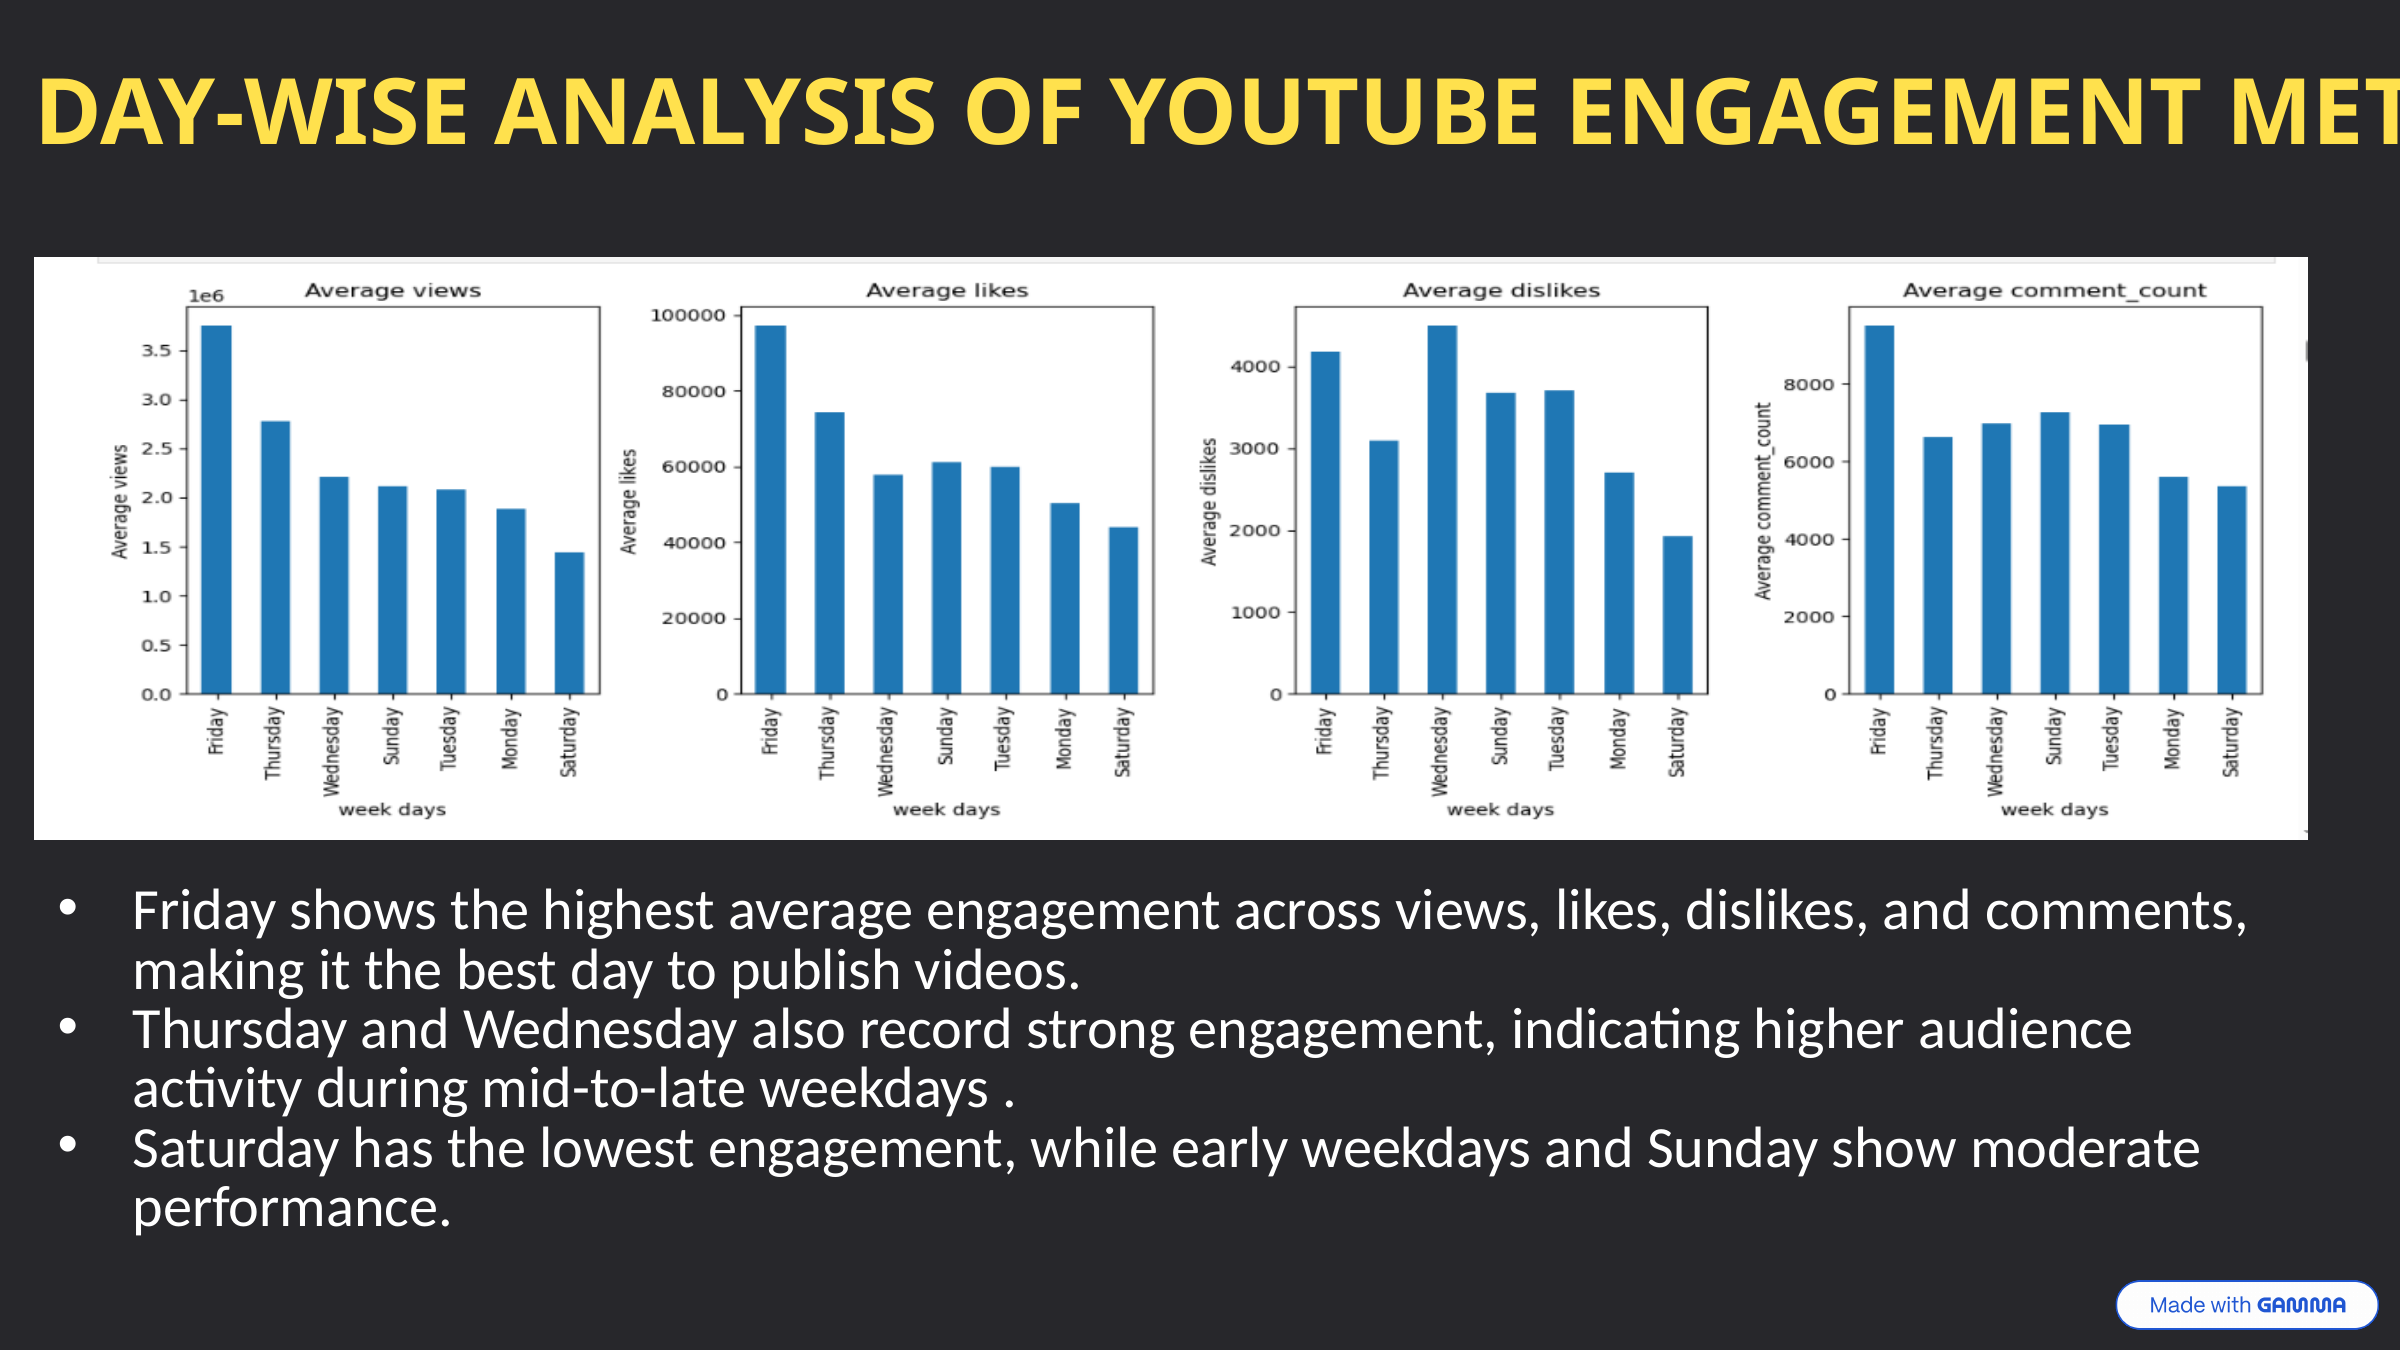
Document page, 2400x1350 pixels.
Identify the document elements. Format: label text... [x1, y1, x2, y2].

text_box Friday shows the highest average engagement across views, likes, dislikes, and comments, making it the best day to publish videos. Thursday and Wednesday also record strong engagement, indicating higher audience activity during mid-to-late weekdays . Saturday has the lowest engagement, while early weekdays and Sunday show moderate performance. [57, 882, 2269, 1258]
picture [34, 257, 2308, 840]
text_box DAY-WISE ANALYSIS OF YOUTUBE ENGAGEMENT METRICS [34, 58, 2354, 163]
picture [2106, 1271, 2389, 1339]
